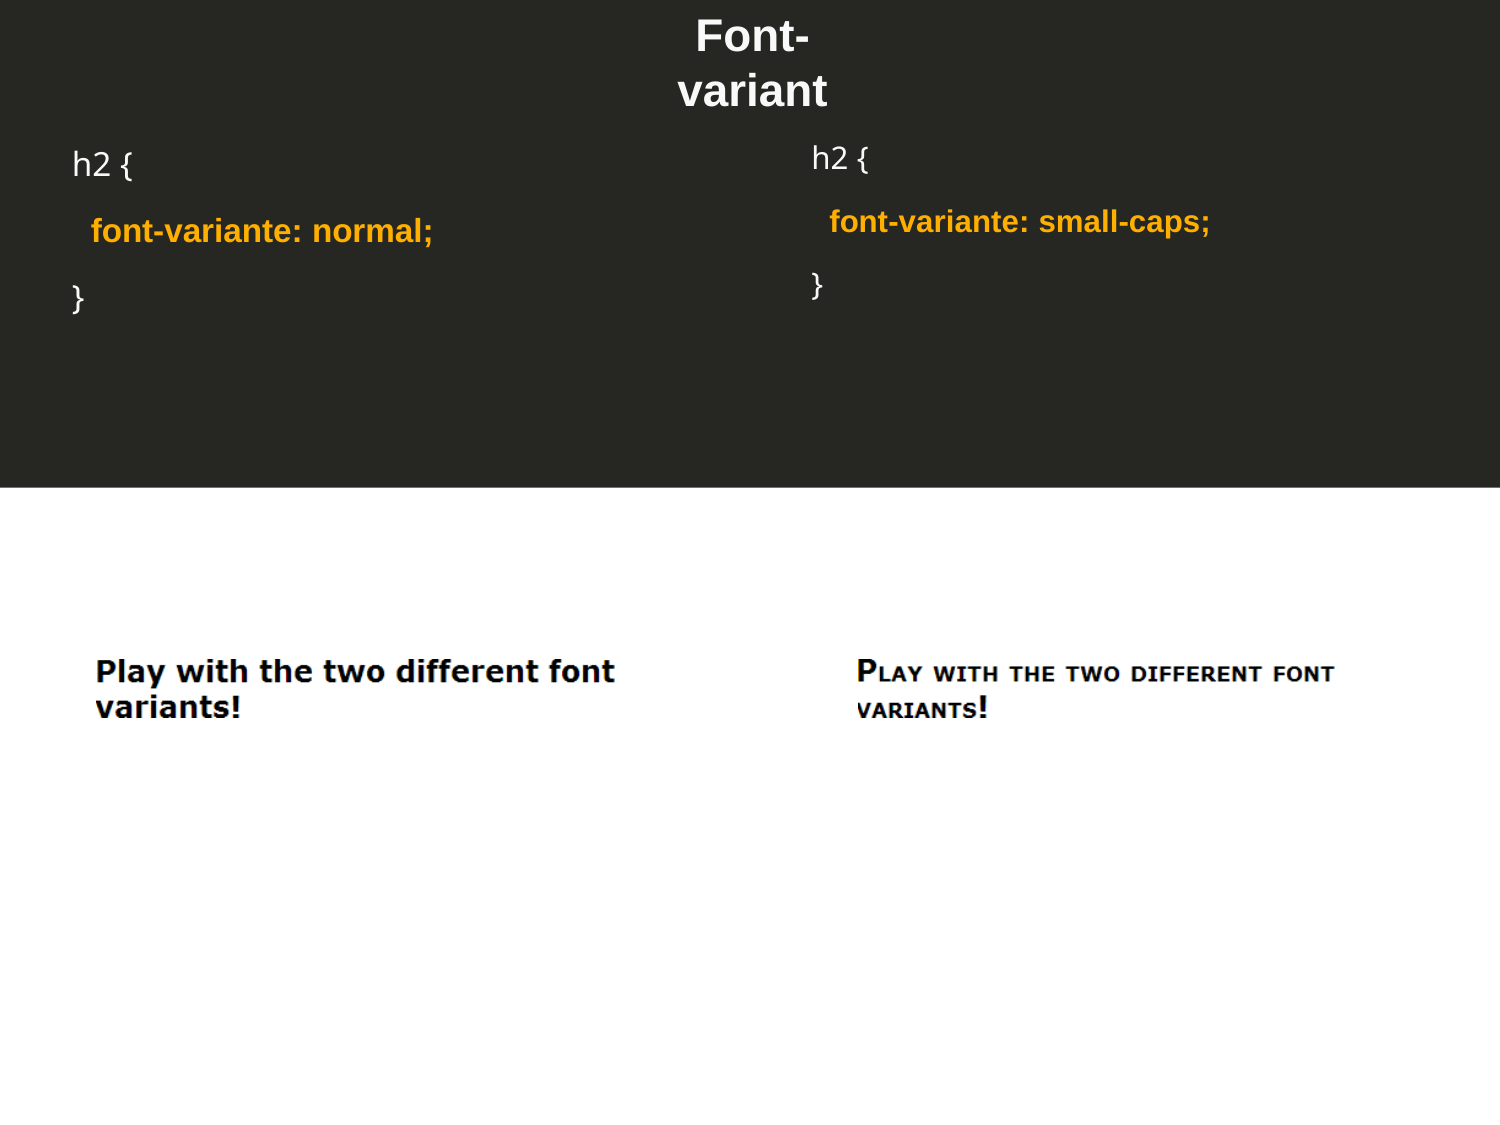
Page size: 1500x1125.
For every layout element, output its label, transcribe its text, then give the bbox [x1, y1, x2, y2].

picture [858, 659, 1335, 719]
text_box h2 { font-variante: normal; } [69, 141, 445, 316]
title Font-variant [618, 0, 885, 155]
text_box h2 { font-variante: small-caps; } [809, 135, 1225, 302]
picture [96, 659, 616, 719]
